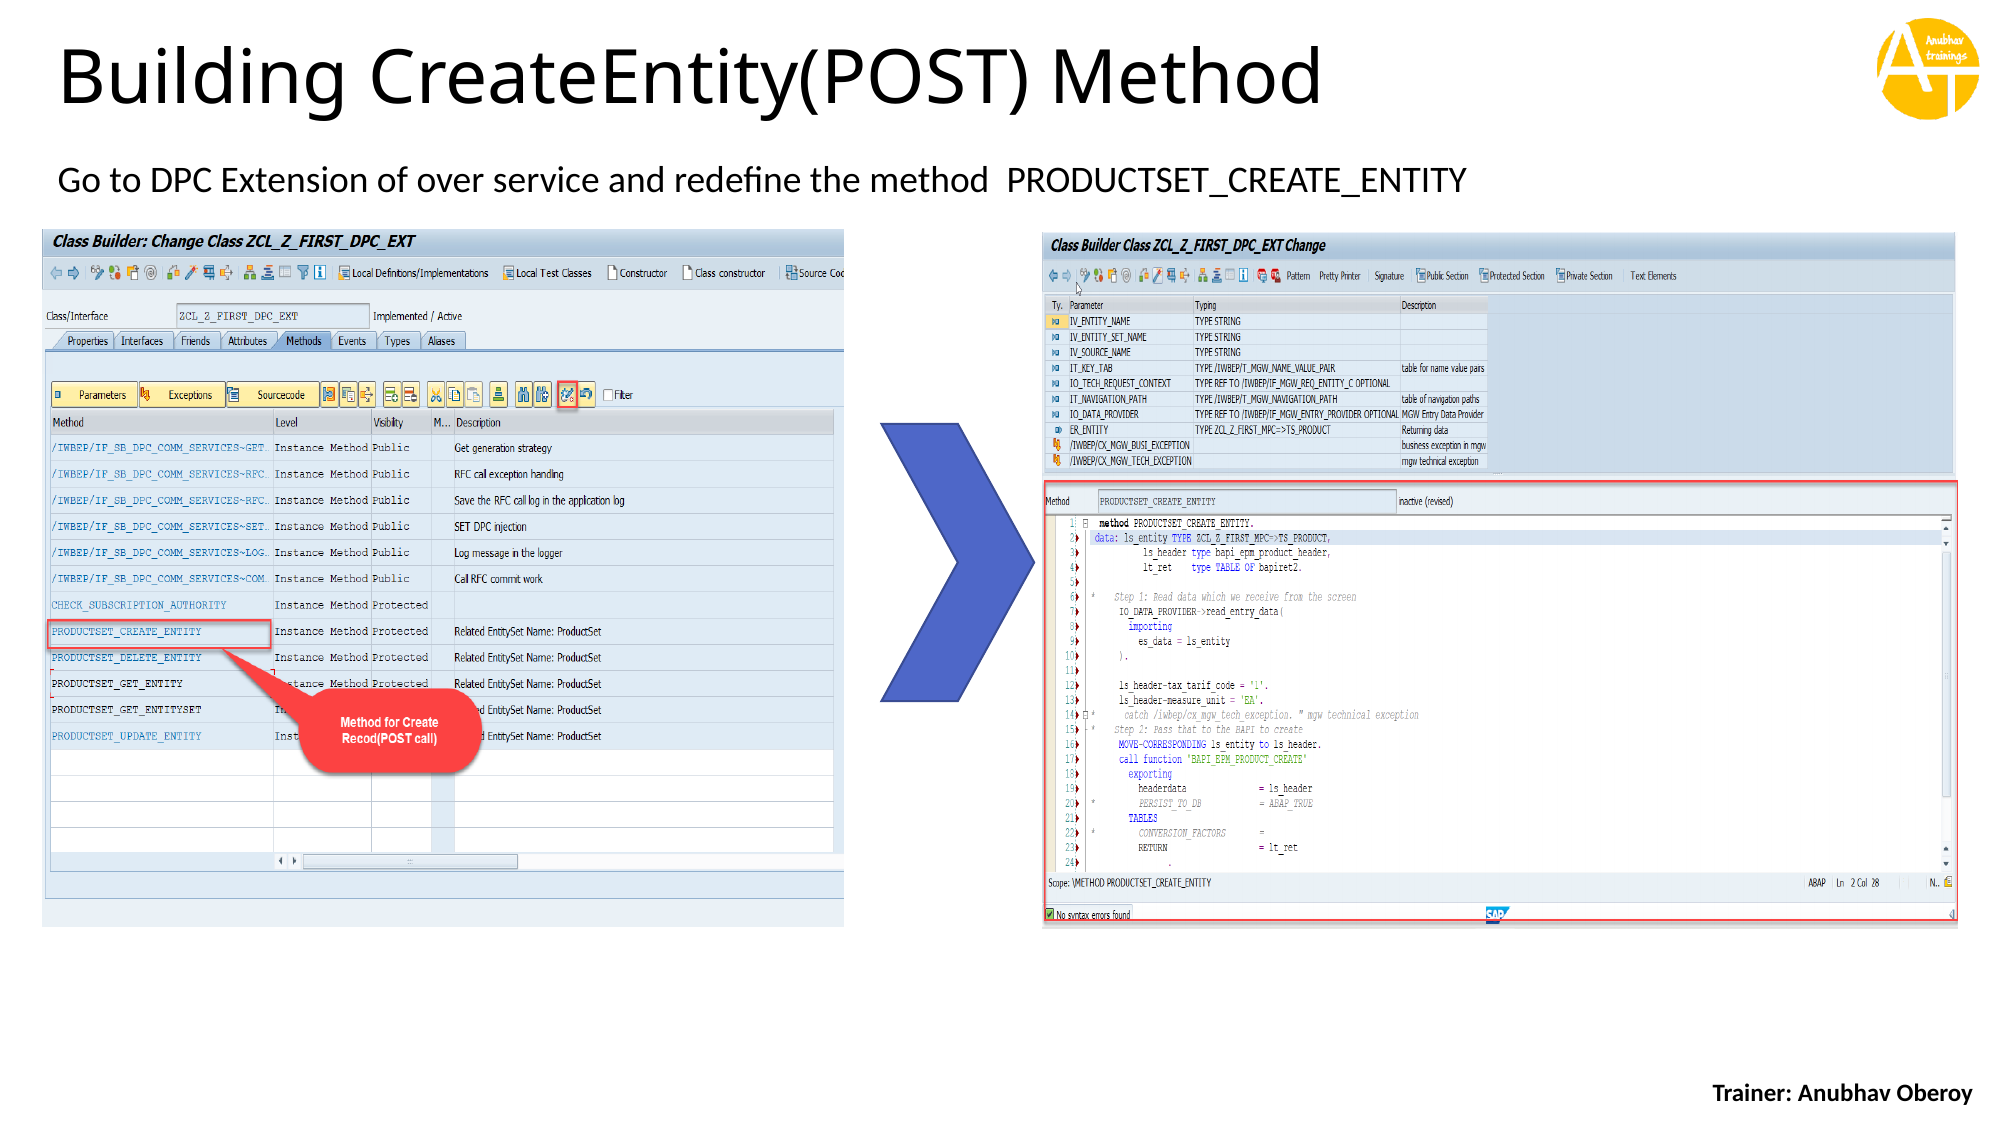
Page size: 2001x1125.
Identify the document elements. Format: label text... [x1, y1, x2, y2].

picture [42, 229, 844, 927]
text_box [879, 422, 1036, 703]
picture [1866, 11, 1985, 128]
text_box Building CreateEntity(POST) Method [42, 30, 1896, 148]
text_box Go to DPC Extension of over service and redefine the method PRODUCTSET_CREATE_ENTITY [42, 148, 1502, 208]
footer Trainer: Anubhav Oberoy [1660, 1074, 2000, 1108]
picture [1042, 232, 1958, 929]
